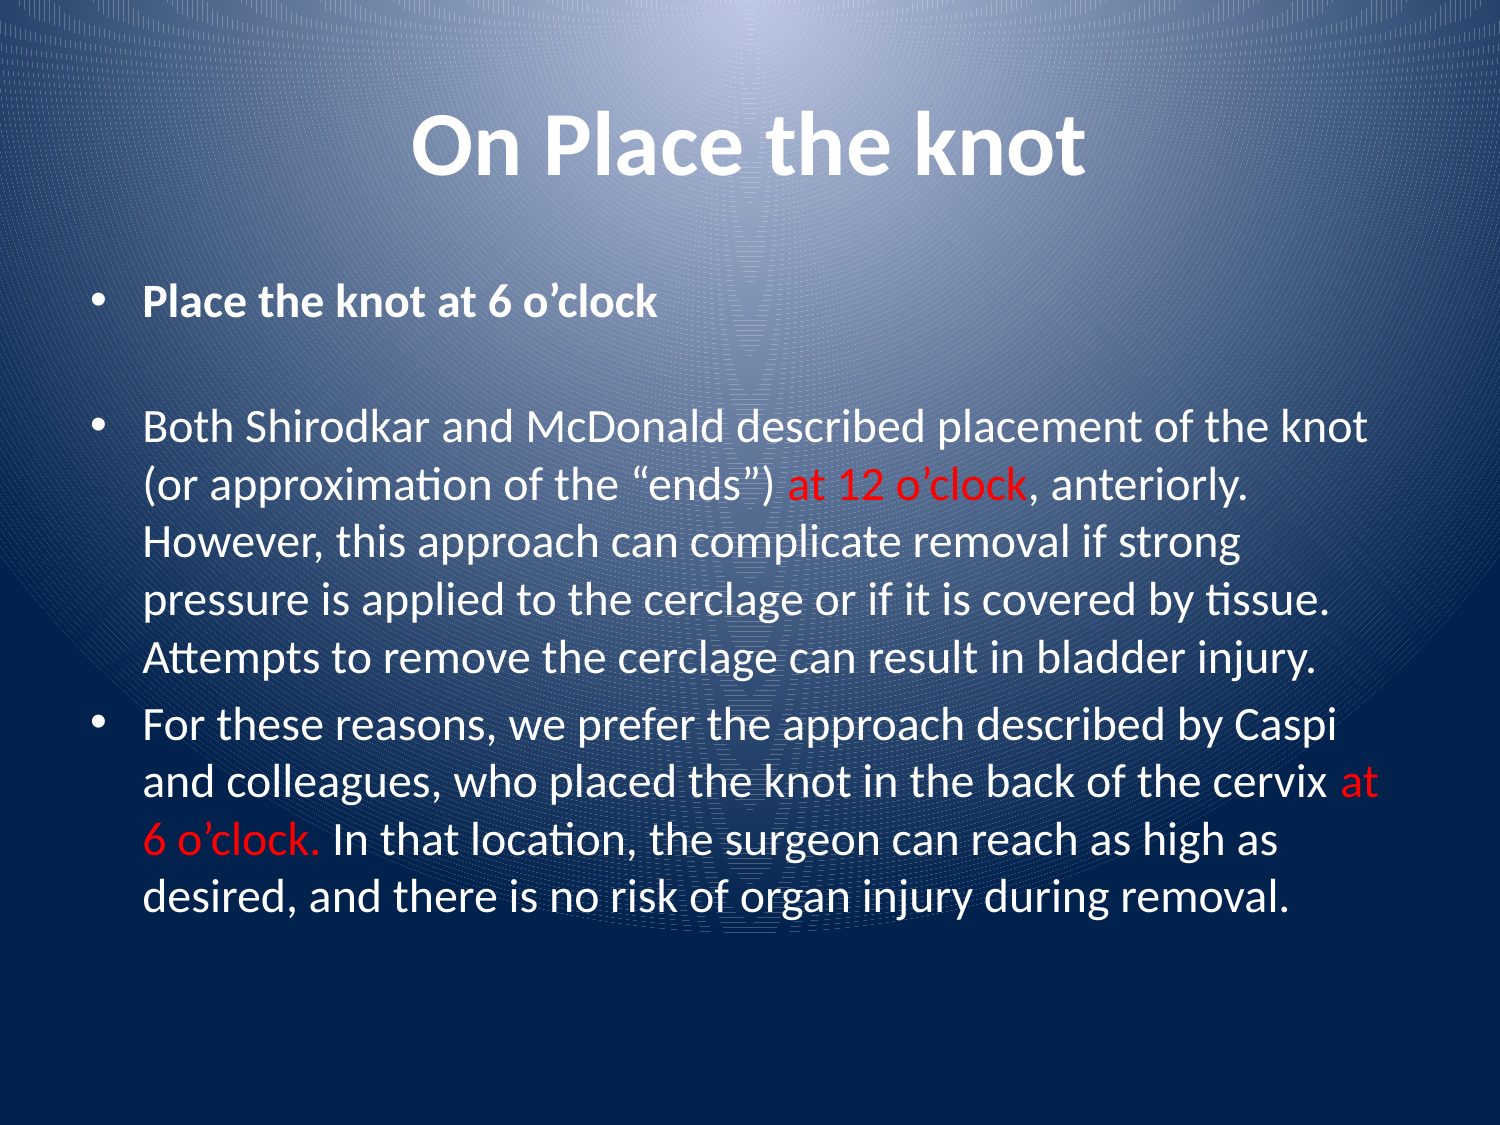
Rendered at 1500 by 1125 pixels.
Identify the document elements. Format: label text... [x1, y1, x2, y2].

title On Place the knot [75, 45, 1425, 233]
list Place the knot at 6 o’clock Both Shirodkar and McDonald described placement of the knot (or approximation of the “ends”) at 12 o’clock, anteriorly. However, this approach can complicate removal if strong pressure is applied to the cerclage or if it is covered by tissue. Attempts to remove the cerclage can result in bladder injury. For these reasons, we prefer the approach described by Caspi and colleagues, who placed the knot in the back of the cervix at 6 o’clock. In that location, the surgeon can reach as high as desired, and there is no risk of organ injury during removal. [75, 262, 1425, 1005]
